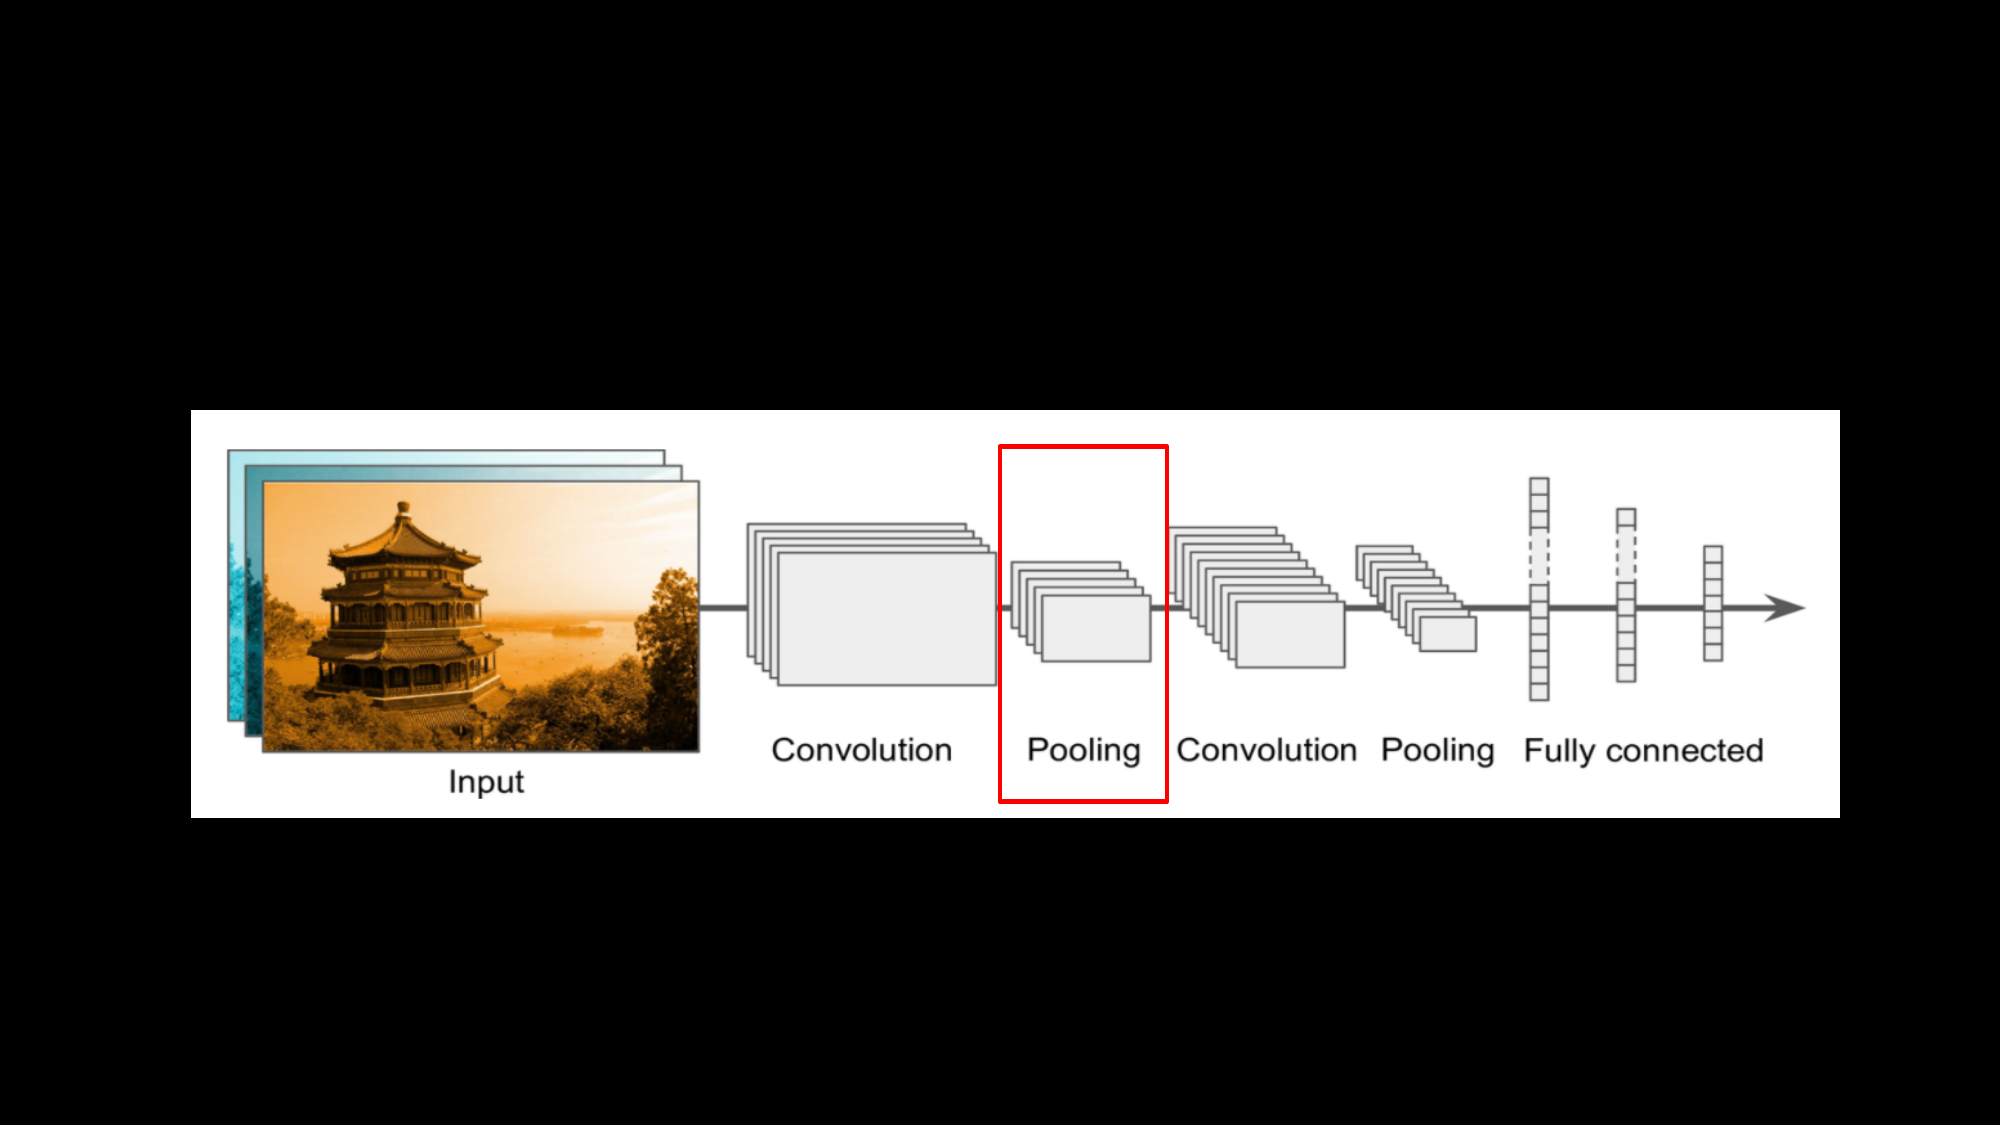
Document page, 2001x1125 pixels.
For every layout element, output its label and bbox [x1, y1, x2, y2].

picture [190, 410, 1840, 819]
